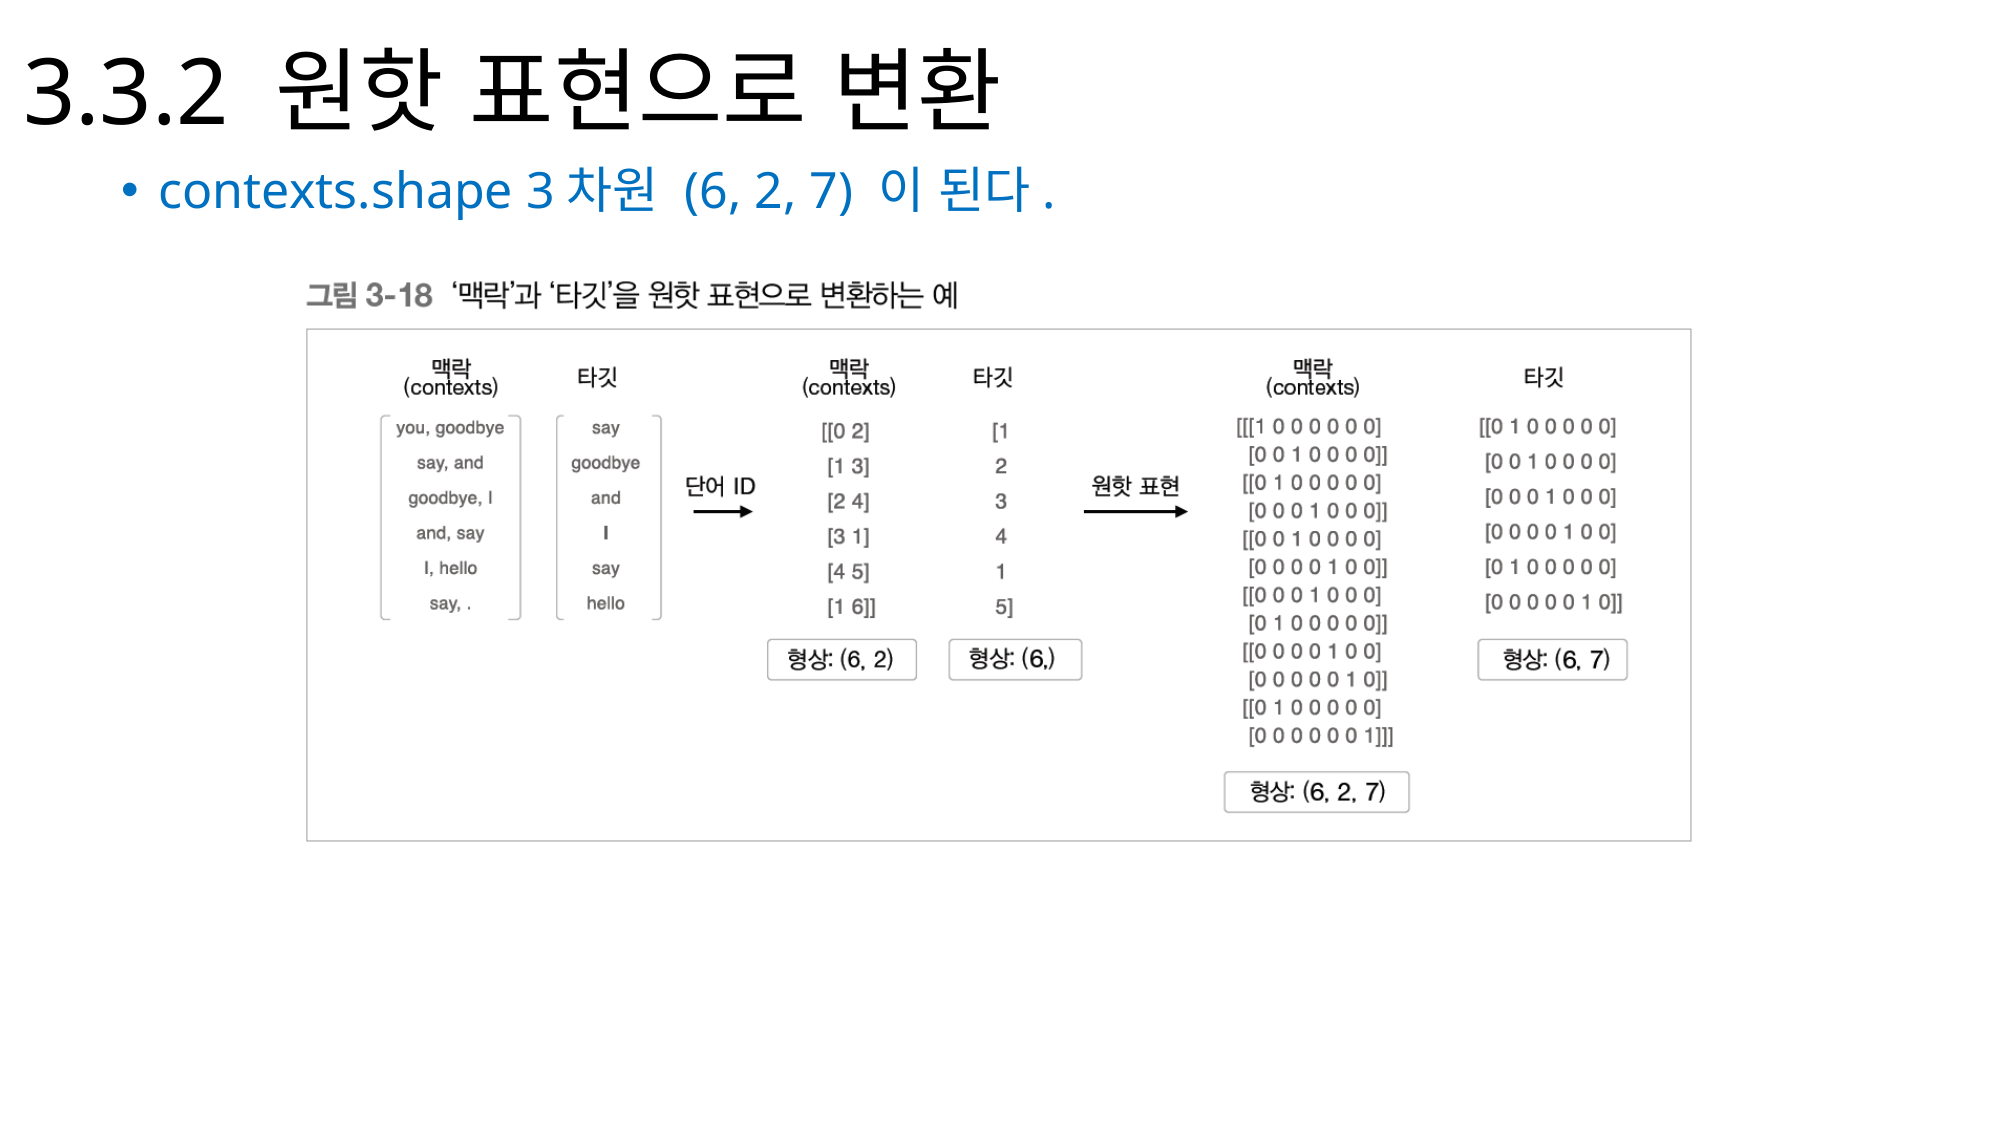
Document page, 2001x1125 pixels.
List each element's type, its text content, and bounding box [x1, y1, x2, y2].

title 3.3.2 원핫 표현으로 변환 [8, 0, 1733, 204]
picture [298, 273, 1702, 852]
list contexts.shape 3차원 (6, 2, 7) 이 된다. [31, 157, 2000, 872]
